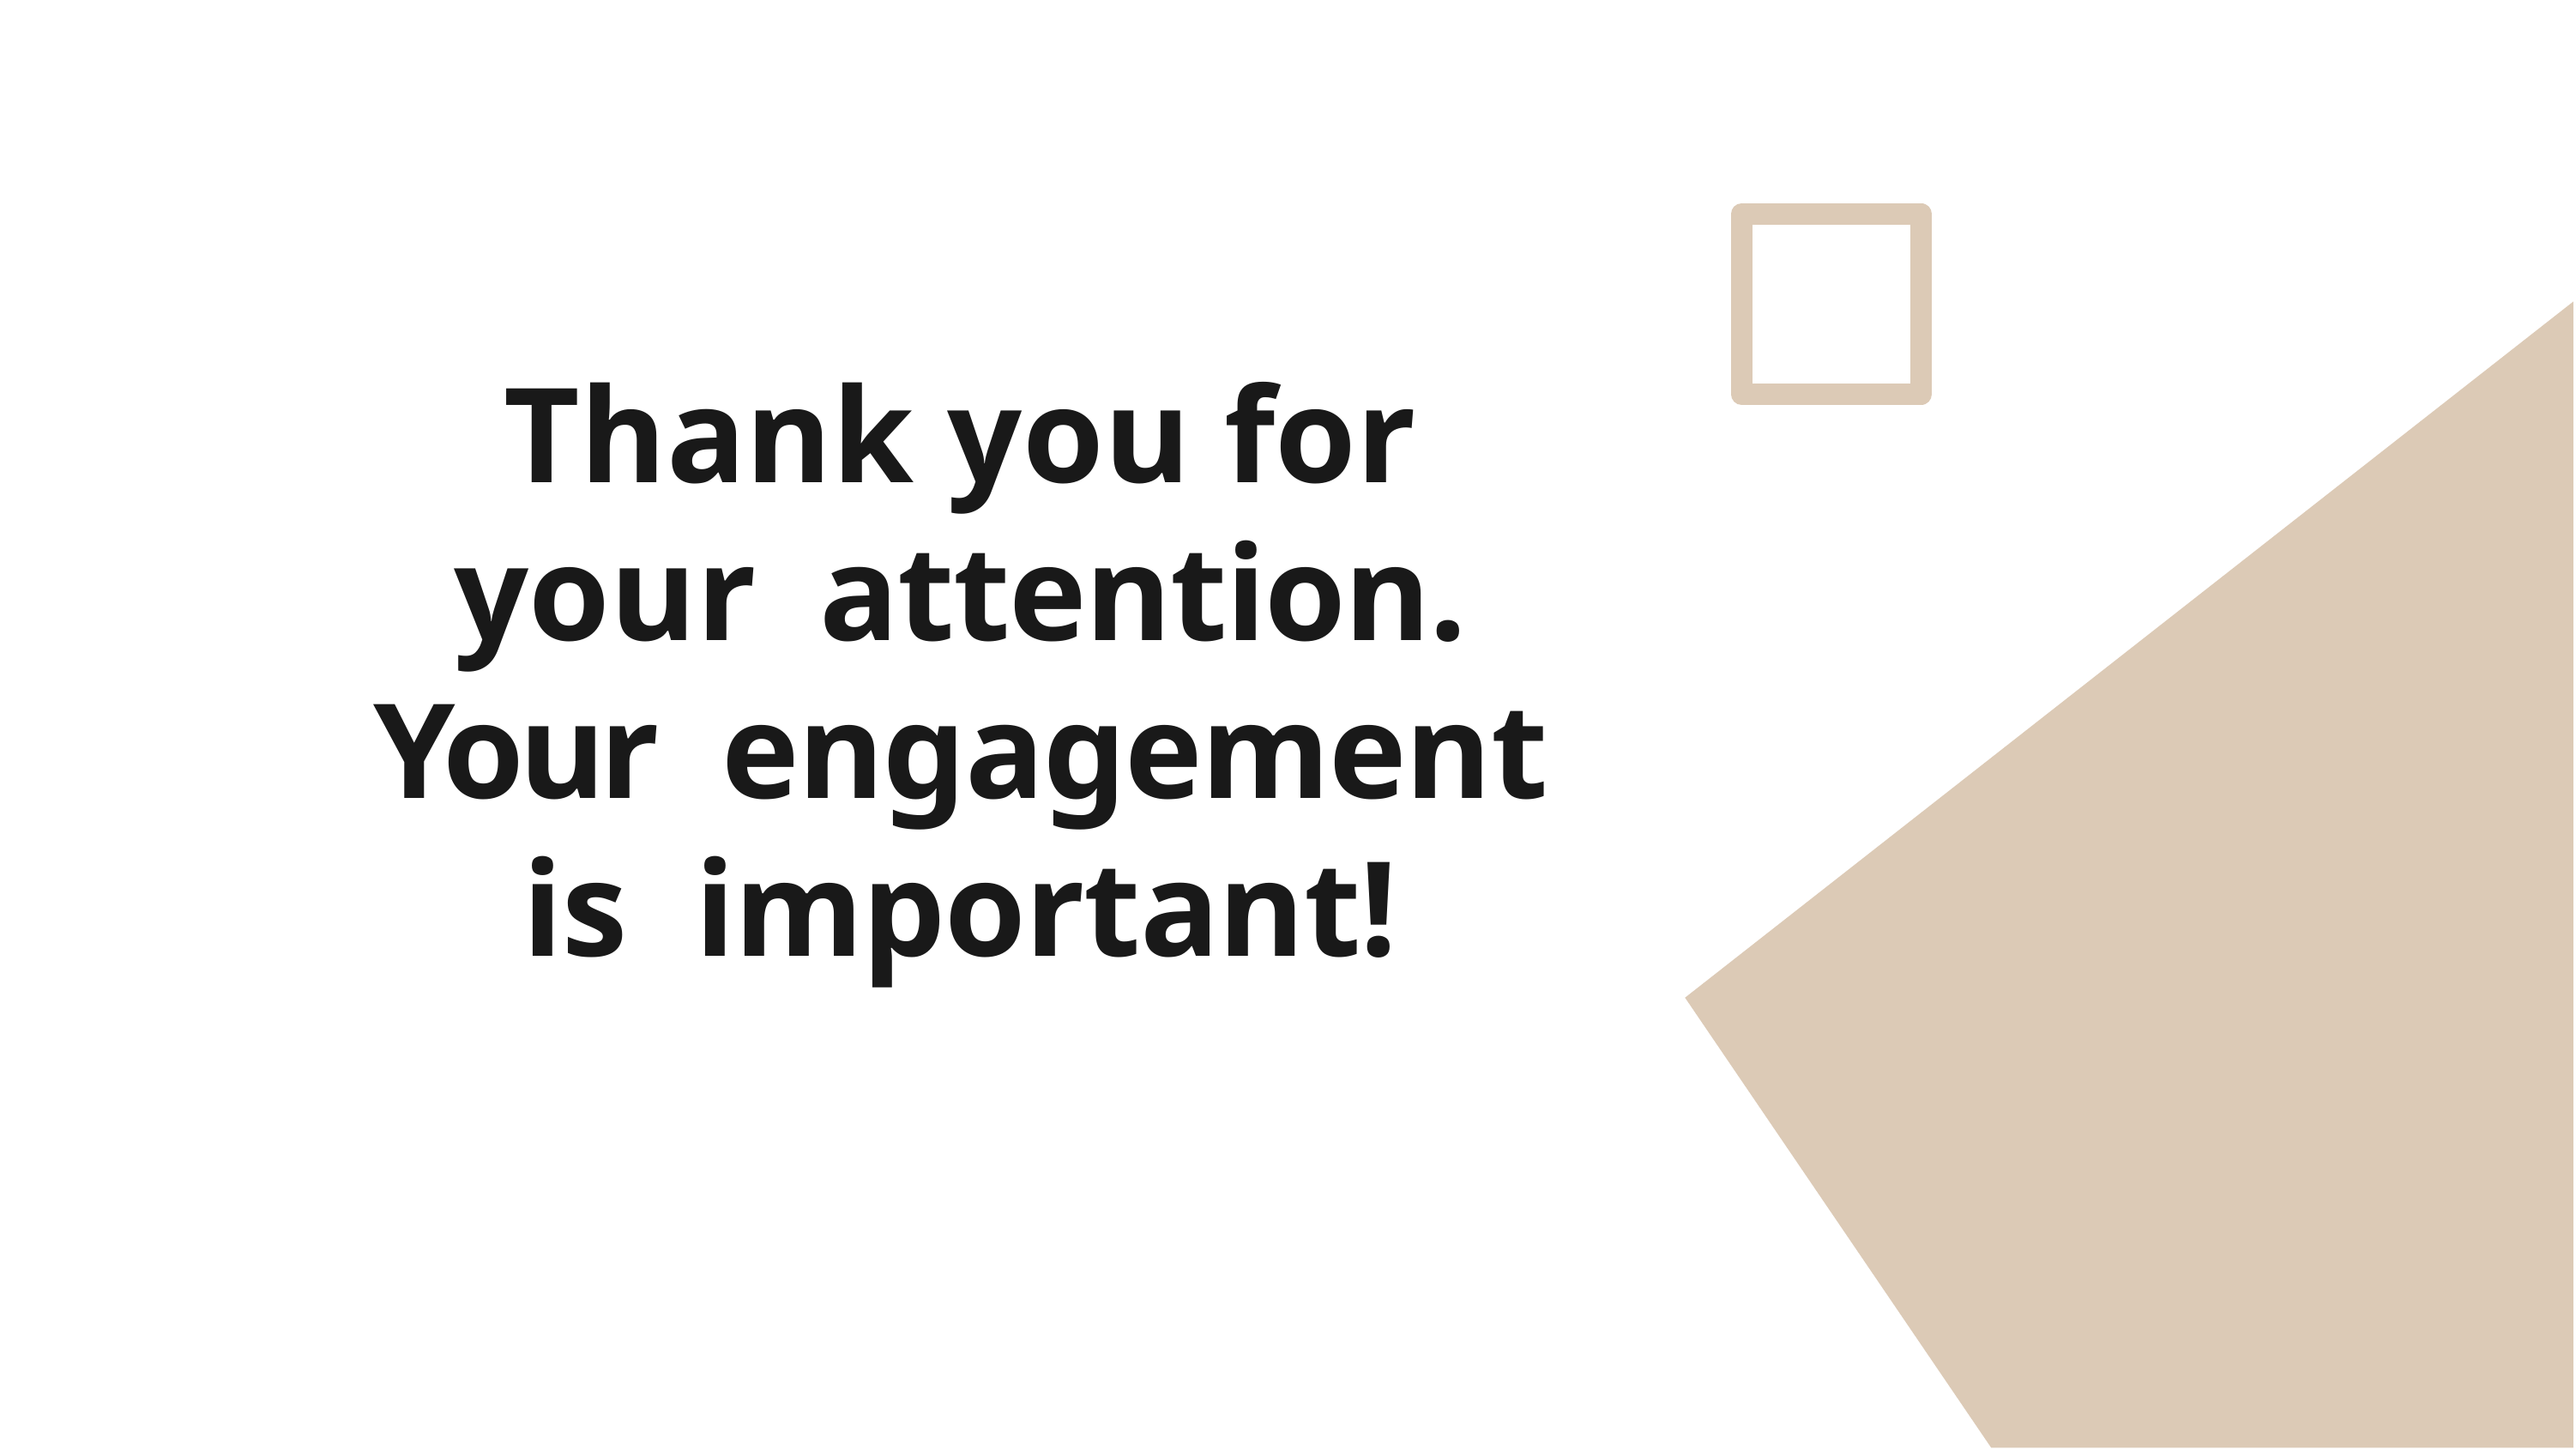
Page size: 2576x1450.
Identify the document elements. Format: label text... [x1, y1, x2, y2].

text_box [1685, 202, 2574, 1448]
text_box Thank you for your attention. Your engagement is important! [360, 350, 1559, 982]
